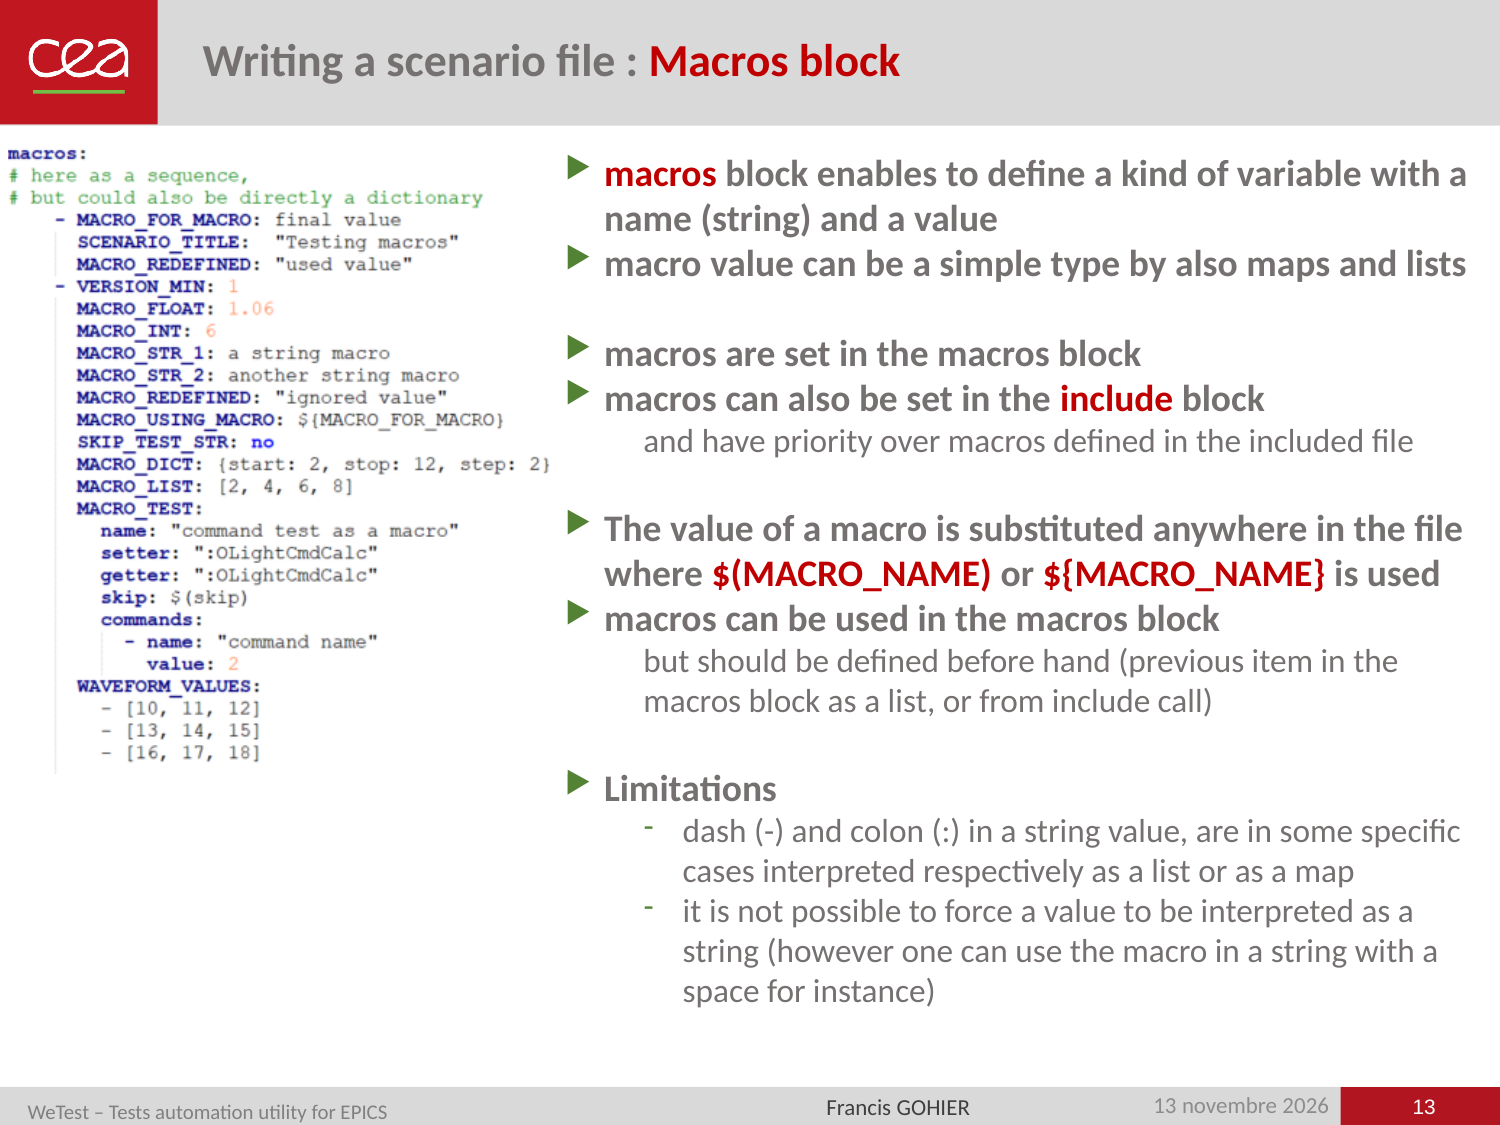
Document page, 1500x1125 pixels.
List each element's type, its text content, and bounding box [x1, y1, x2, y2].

picture [27, 36, 129, 94]
slide_number 13 [1372, 1093, 1476, 1119]
title Writing a scenario file : Macros block [181, 32, 1500, 95]
list macros block enables to define a kind of variable with a name (string) and a value macro value can be a simple type by also maps and lists macros are set in the macros block macros can also be set in the include block and have priority over macros defined in the included file The value of a macro is substituted anywhere in the file where $(MACRO_NAME) or ${MACRO_NAME} is used macros can be used in the macros block but should be defined before hand (previous item in the macros block as a list, or from include call) Limitations dash (-) and colon (:) in a string value, are in some specific cases interpreted respectively as a list or as a map it is not possible to force a value to be interpreted as a string (however one can use the macro in a string with a space for instance) [543, 138, 1491, 1074]
picture [7, 138, 568, 774]
